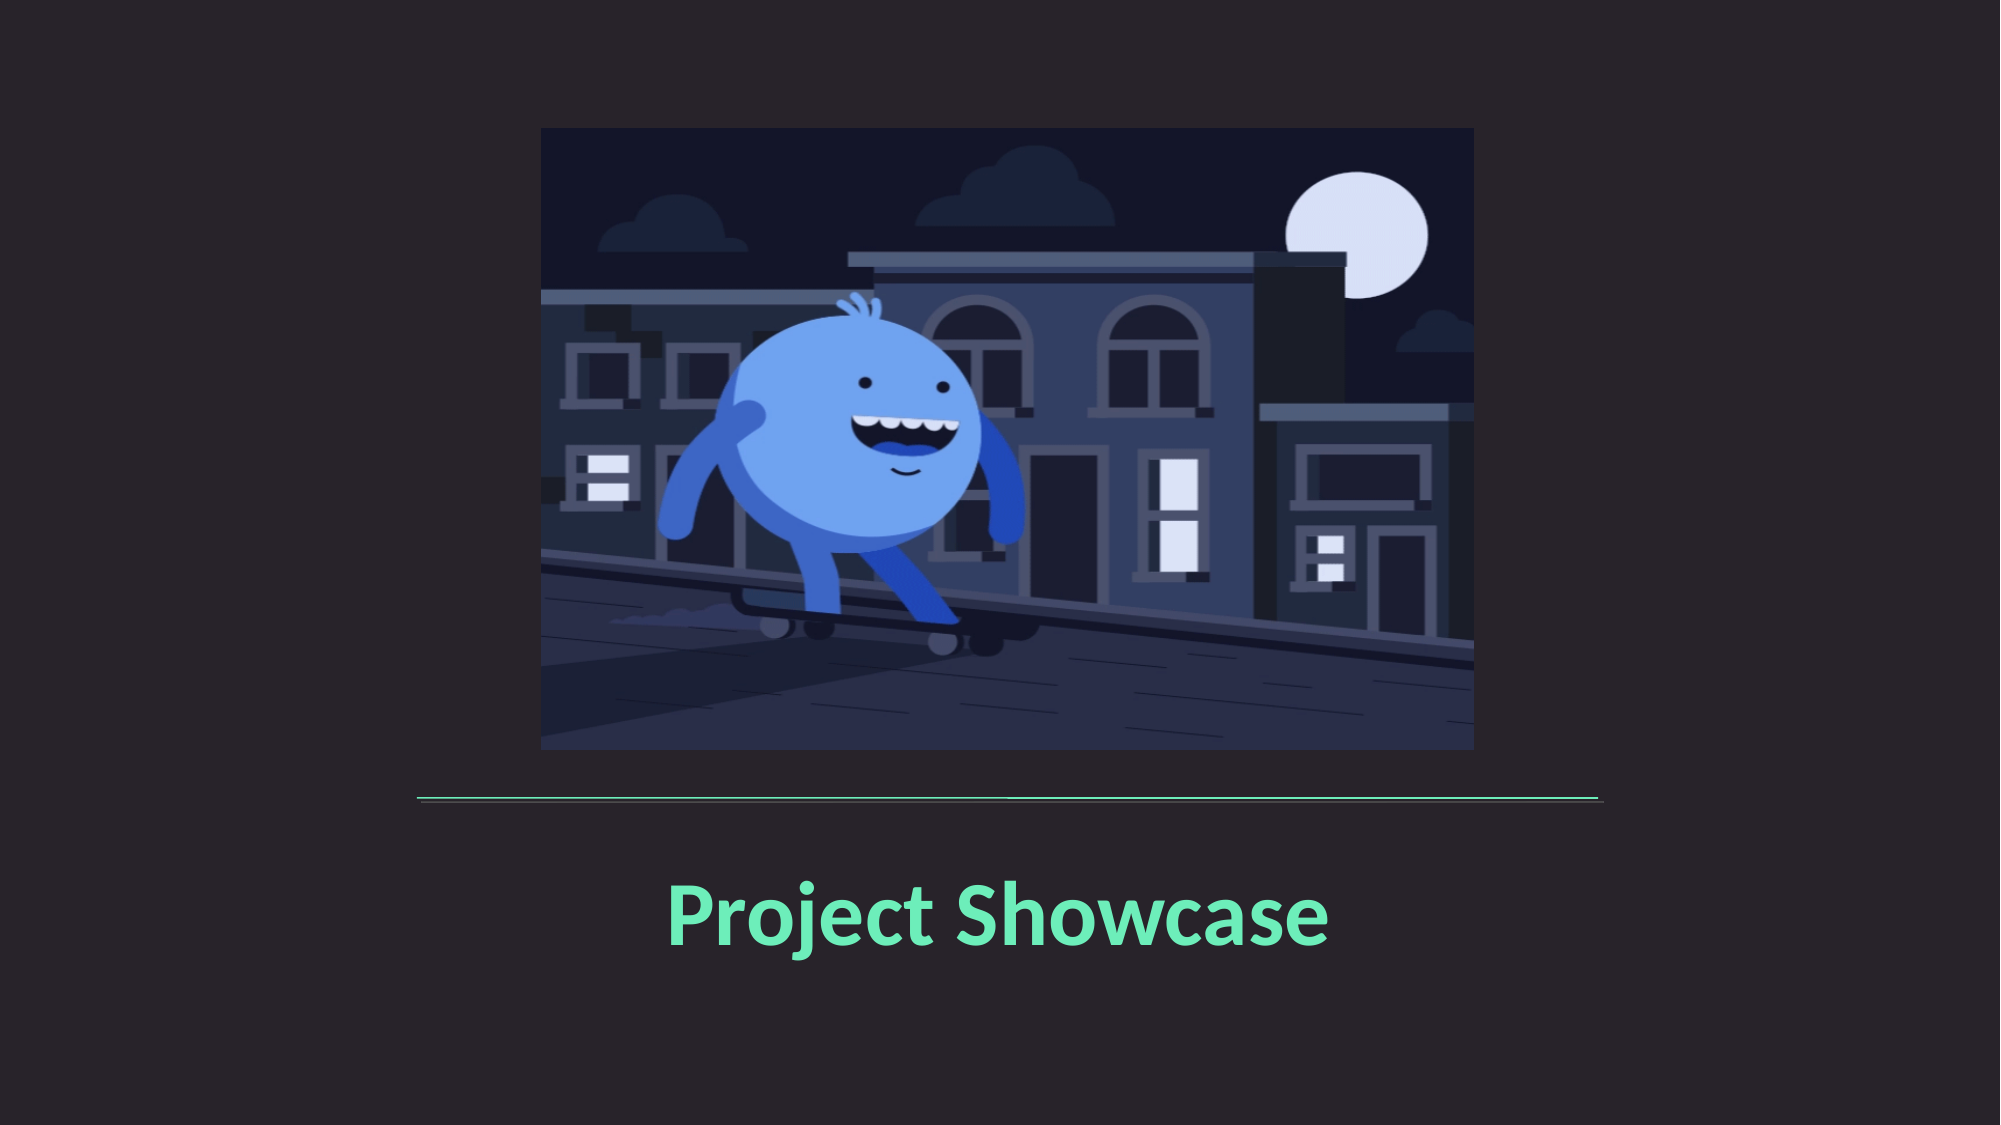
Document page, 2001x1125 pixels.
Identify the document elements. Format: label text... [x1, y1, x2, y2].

picture [541, 128, 1474, 750]
text_box Project Showcase [651, 846, 1346, 971]
